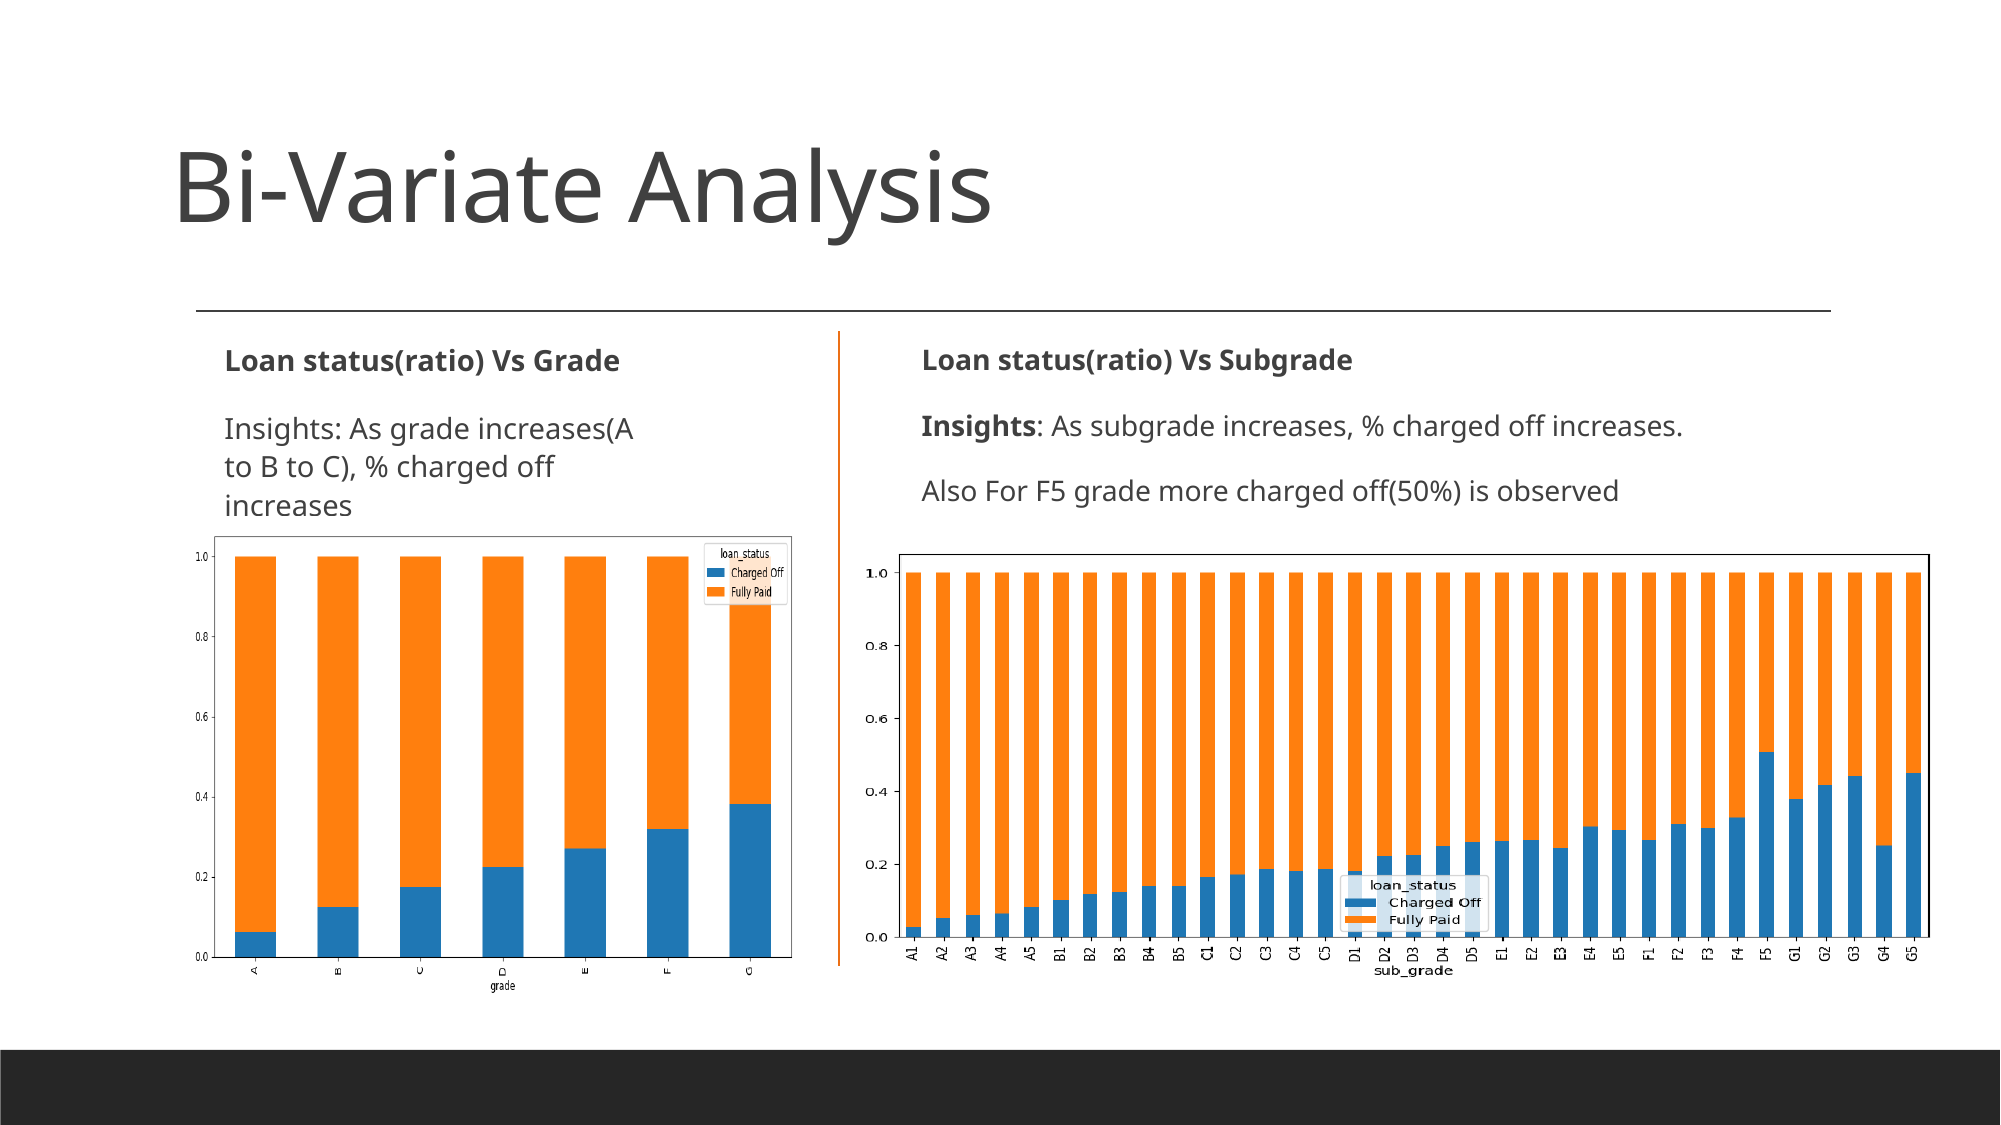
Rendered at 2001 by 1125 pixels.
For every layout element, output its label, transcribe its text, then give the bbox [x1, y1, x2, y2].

title Bi-Variate Analysis [156, 86, 1807, 252]
list Loan status(ratio) Vs Grade Insights: As grade increases(A to B to C), % charged off increases [209, 331, 643, 512]
picture [838, 538, 1950, 986]
picture [185, 515, 801, 1009]
text_box Loan status(ratio) Vs Subgrade Insights: As subgrade increases, % charged off increases. Also For F5 grade more charged off(50%) is observed [907, 331, 1897, 517]
